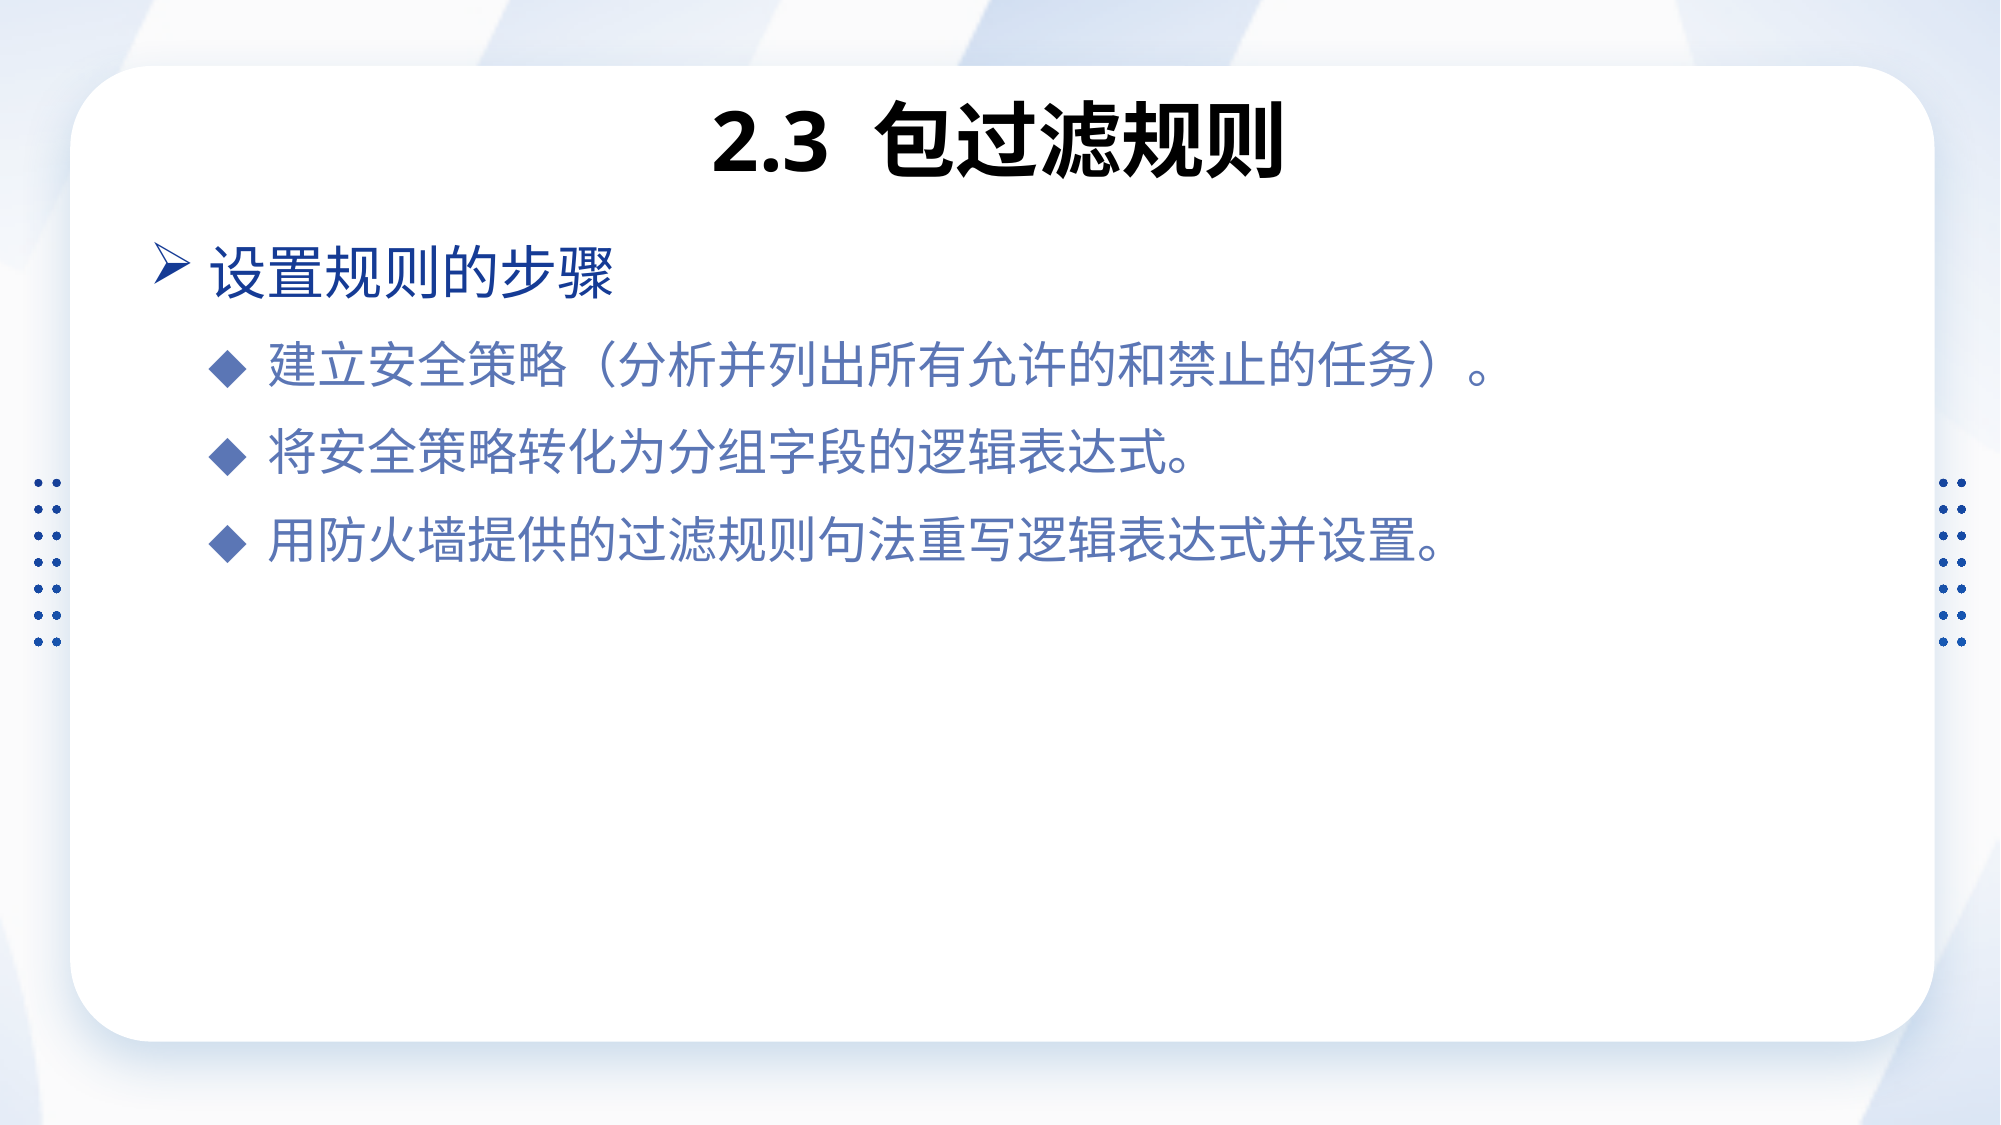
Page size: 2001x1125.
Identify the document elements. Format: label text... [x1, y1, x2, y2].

picture [0, 0, 2000, 1125]
list 设置规则的步骤 建立安全策略（分析并列出所有允许的和禁止的任务）。 将安全策略转化为分组字段的逻辑表达式。 用防火墙提供的过滤规则句法重写逻辑表达式并设置。 [137, 206, 1863, 1034]
title 2.3 包过滤规则 [137, 88, 1863, 195]
